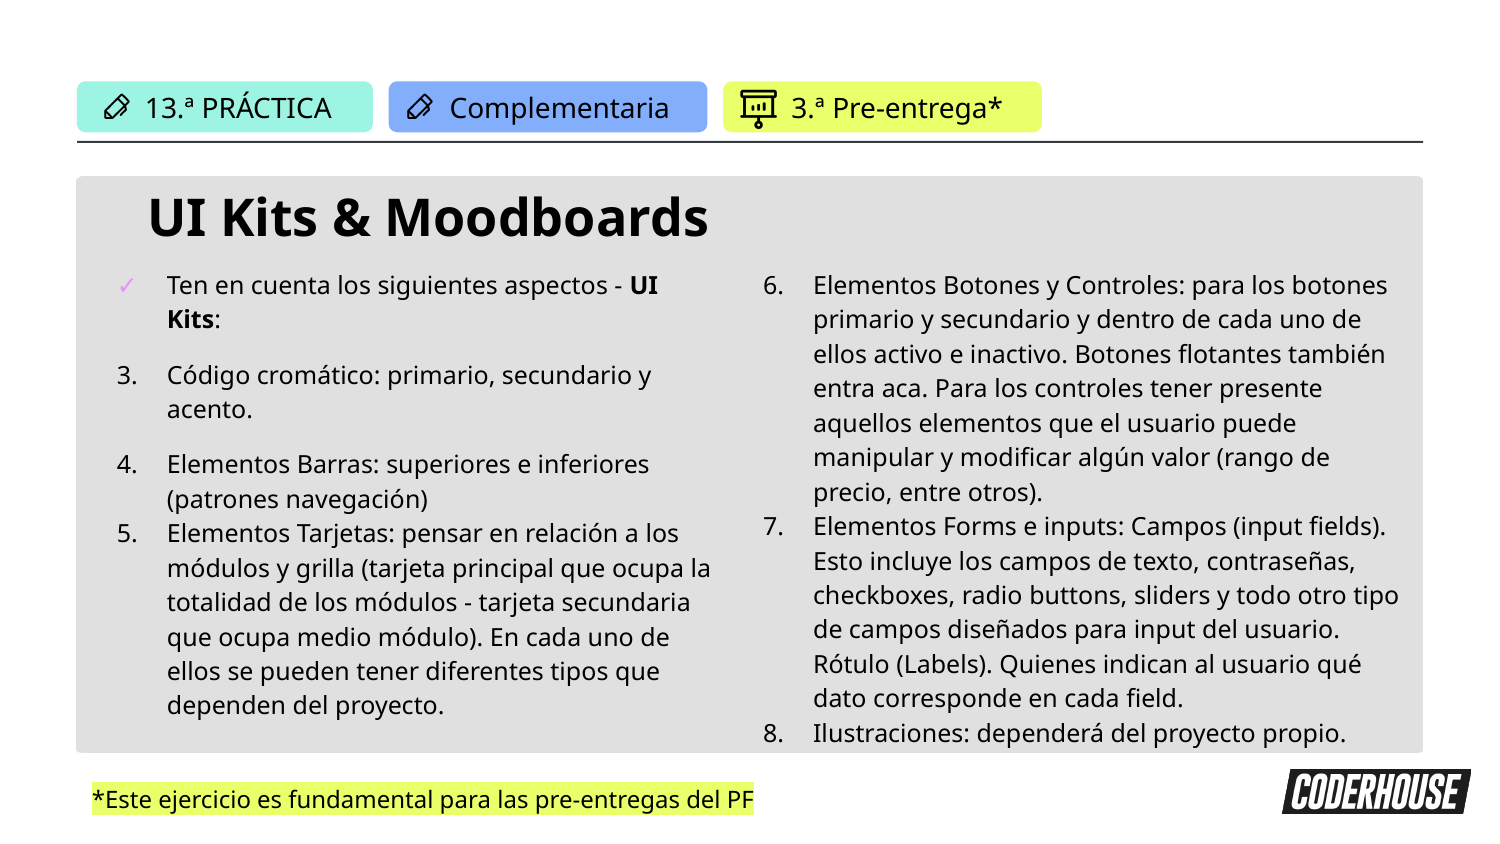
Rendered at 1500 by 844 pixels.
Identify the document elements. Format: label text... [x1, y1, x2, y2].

text_box 3.ª Pre-entrega* [723, 81, 1042, 133]
picture [403, 90, 436, 123]
text_box *Este ejercicio es fundamental para las pre-entregas del PF [76, 769, 792, 828]
picture [100, 90, 133, 123]
picture [736, 84, 781, 130]
text_box 13.ª PRÁCTICA [76, 81, 373, 133]
picture [76, 176, 1424, 754]
text_box Complementaria [388, 81, 708, 133]
picture [1281, 769, 1471, 814]
